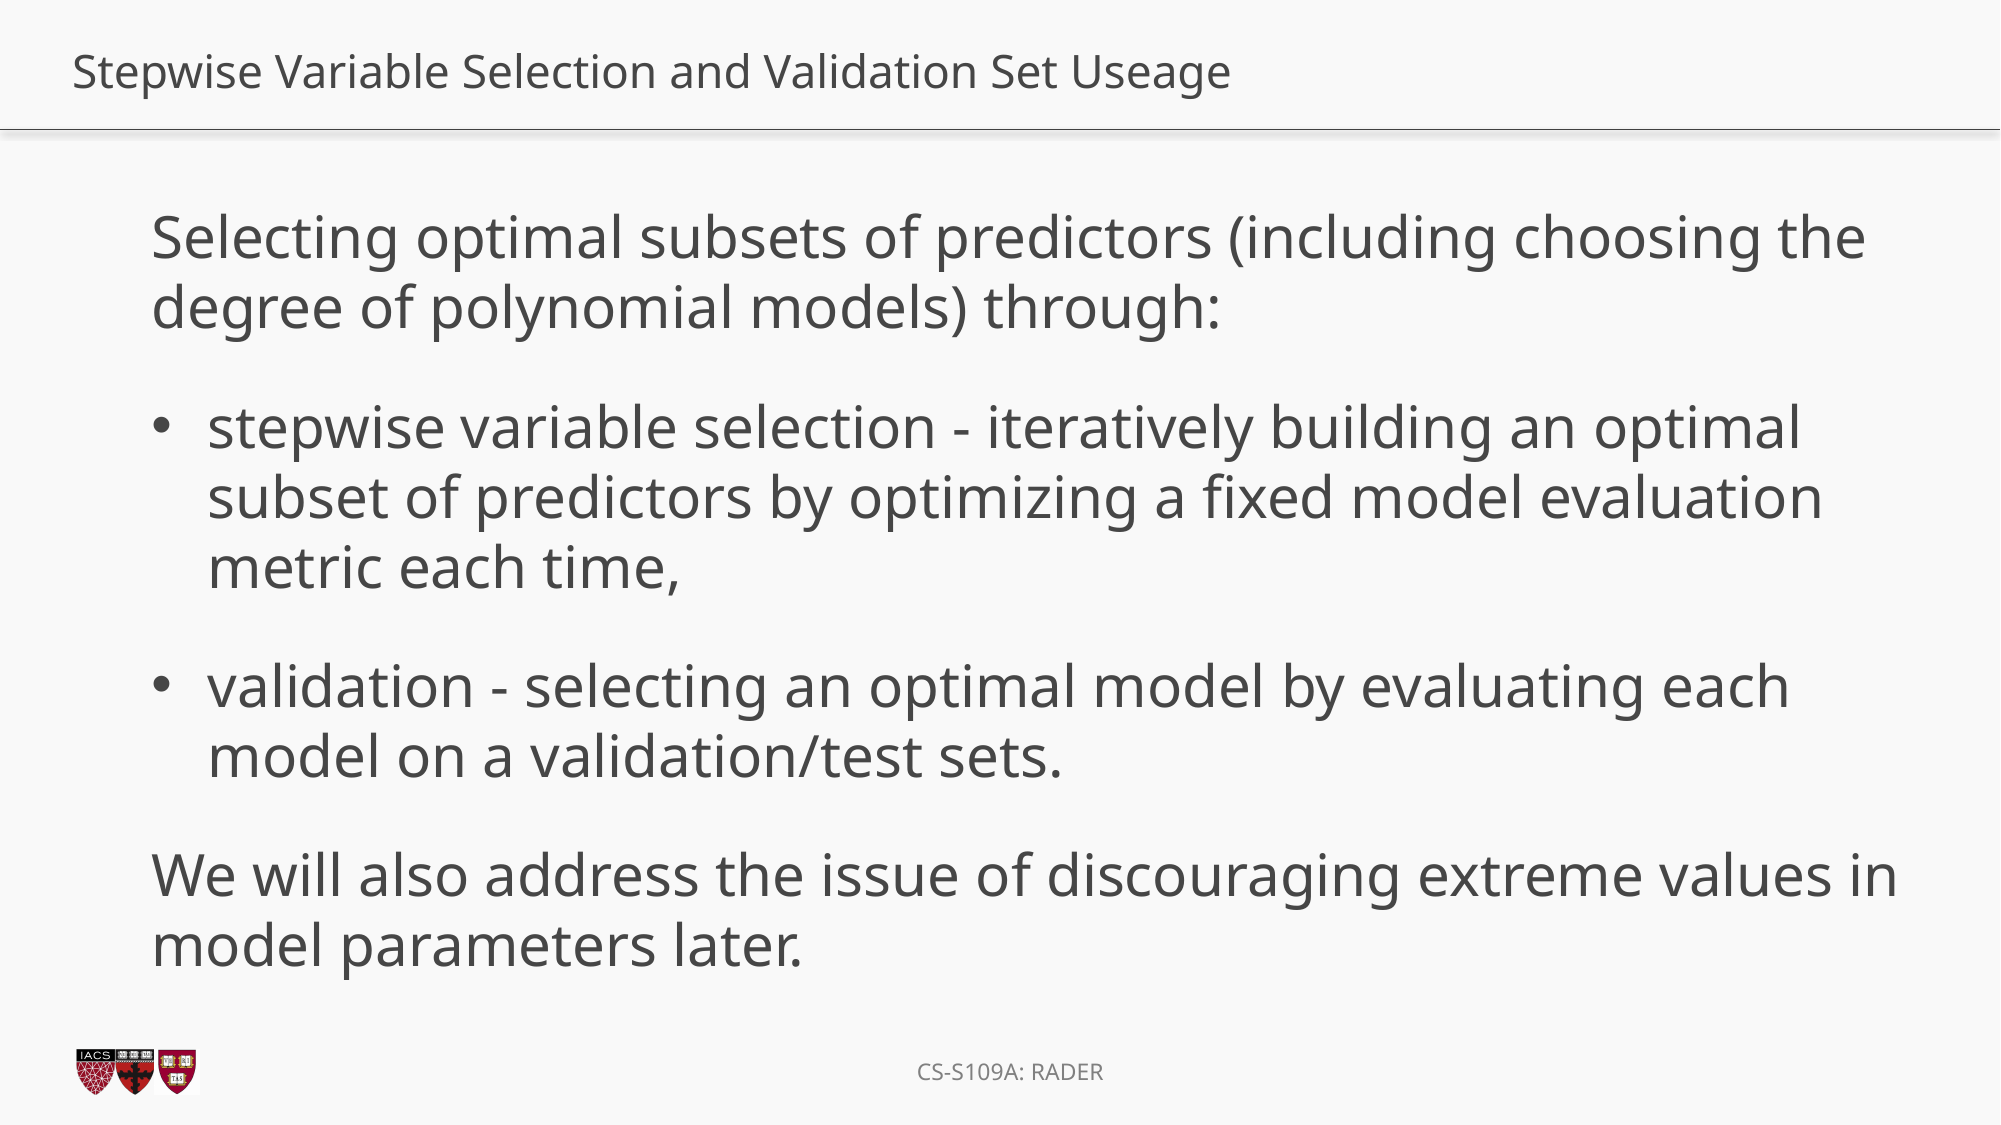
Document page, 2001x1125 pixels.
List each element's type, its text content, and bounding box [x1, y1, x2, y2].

picture [75, 1049, 200, 1095]
list Selecting optimal subsets of predictors (including choosing the degree of polynomial models) through: stepwise variable selection - iteratively building an optimal subset of predictors by optimizing a fixed model evaluation metric each time, validation - selecting an optimal model by evaluating each model on a validation/test sets. We will also address the issue of discouraging extreme values in model parameters later. [136, 193, 1927, 540]
title Stepwise Variable Selection and Validation Set Useage [57, 35, 1943, 162]
